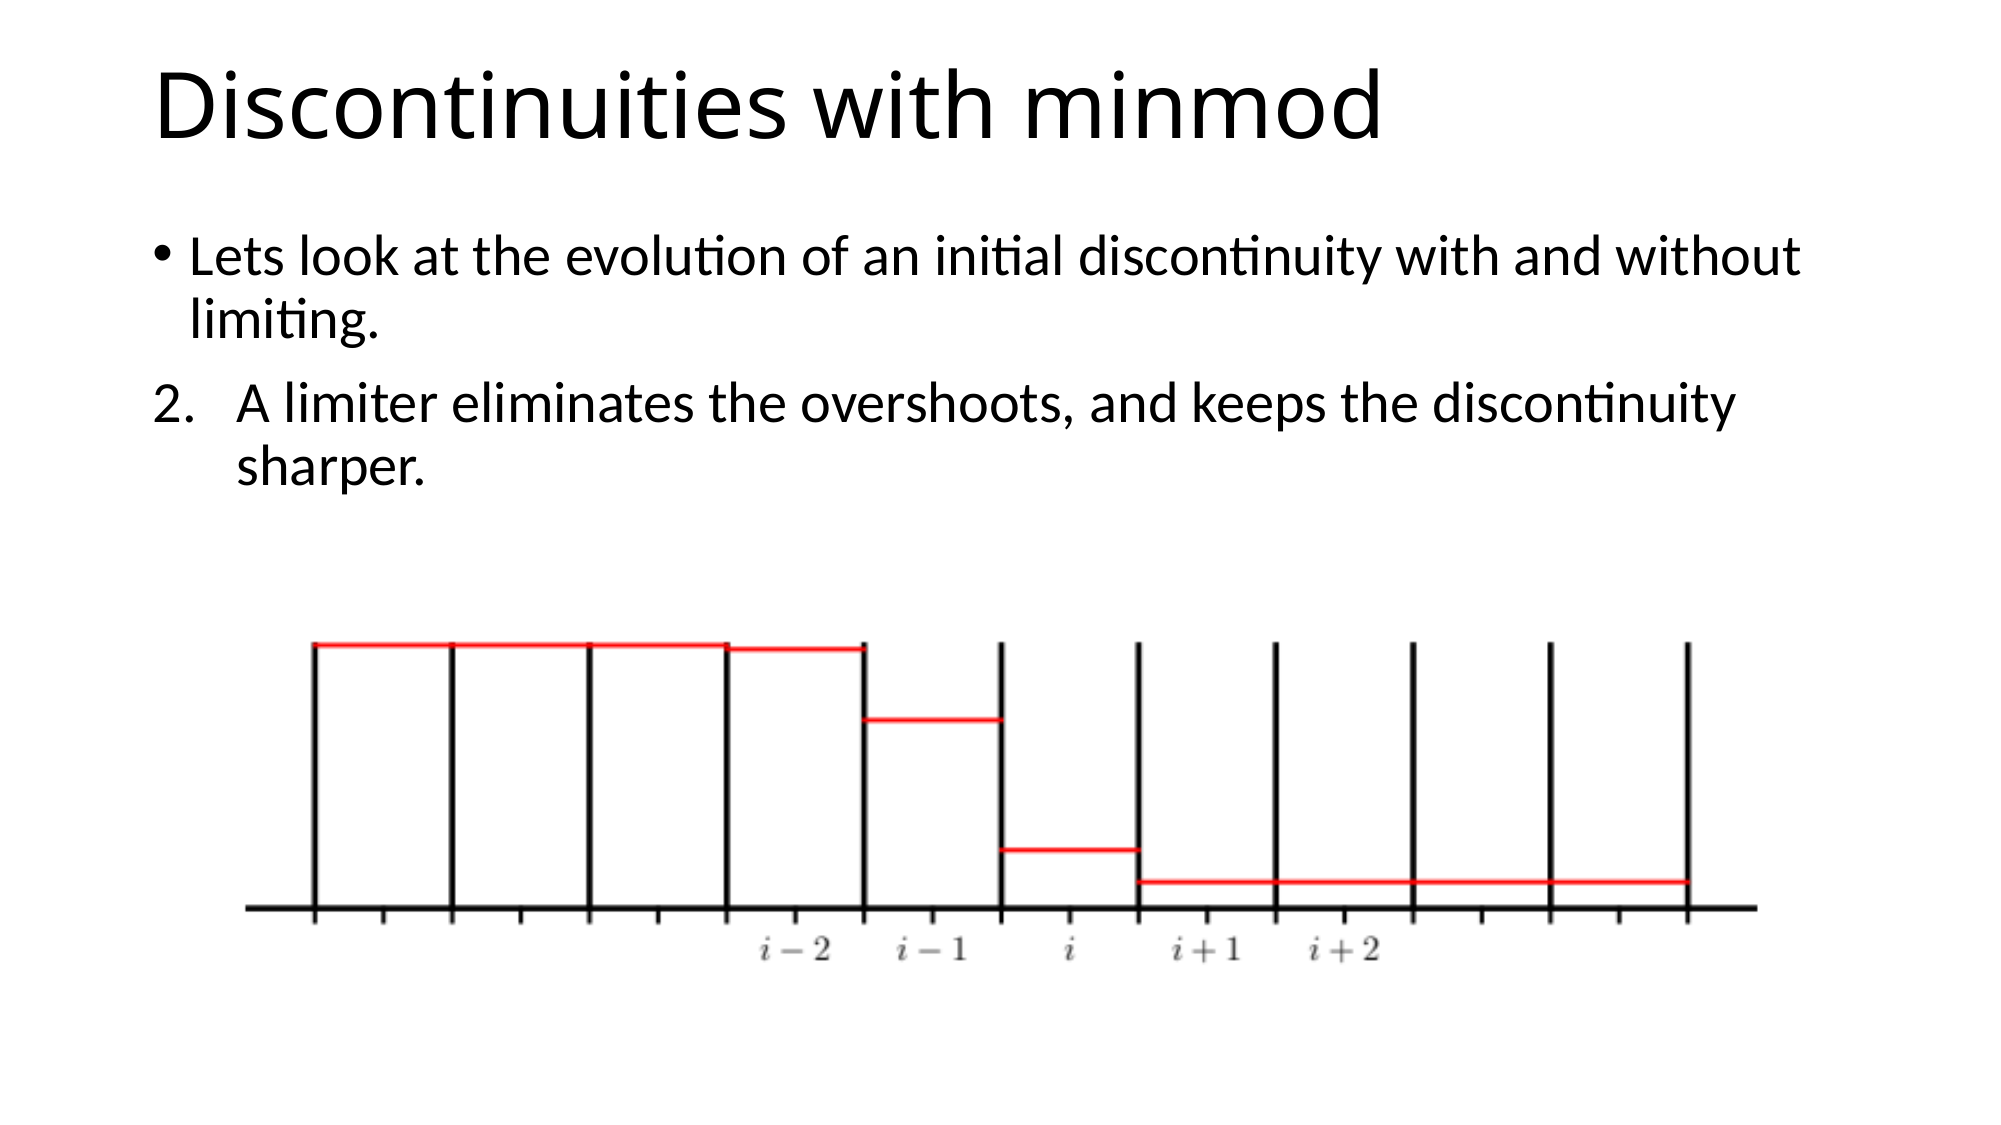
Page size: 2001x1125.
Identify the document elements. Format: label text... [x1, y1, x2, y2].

picture [163, 572, 1837, 992]
title Discontinuities with minmod [137, 0, 1863, 217]
list Lets look at the evolution of an initial discontinuity with and without limiting. A limiter eliminates the overshoots, and keeps the discontinuity sharper. [137, 217, 1863, 1125]
